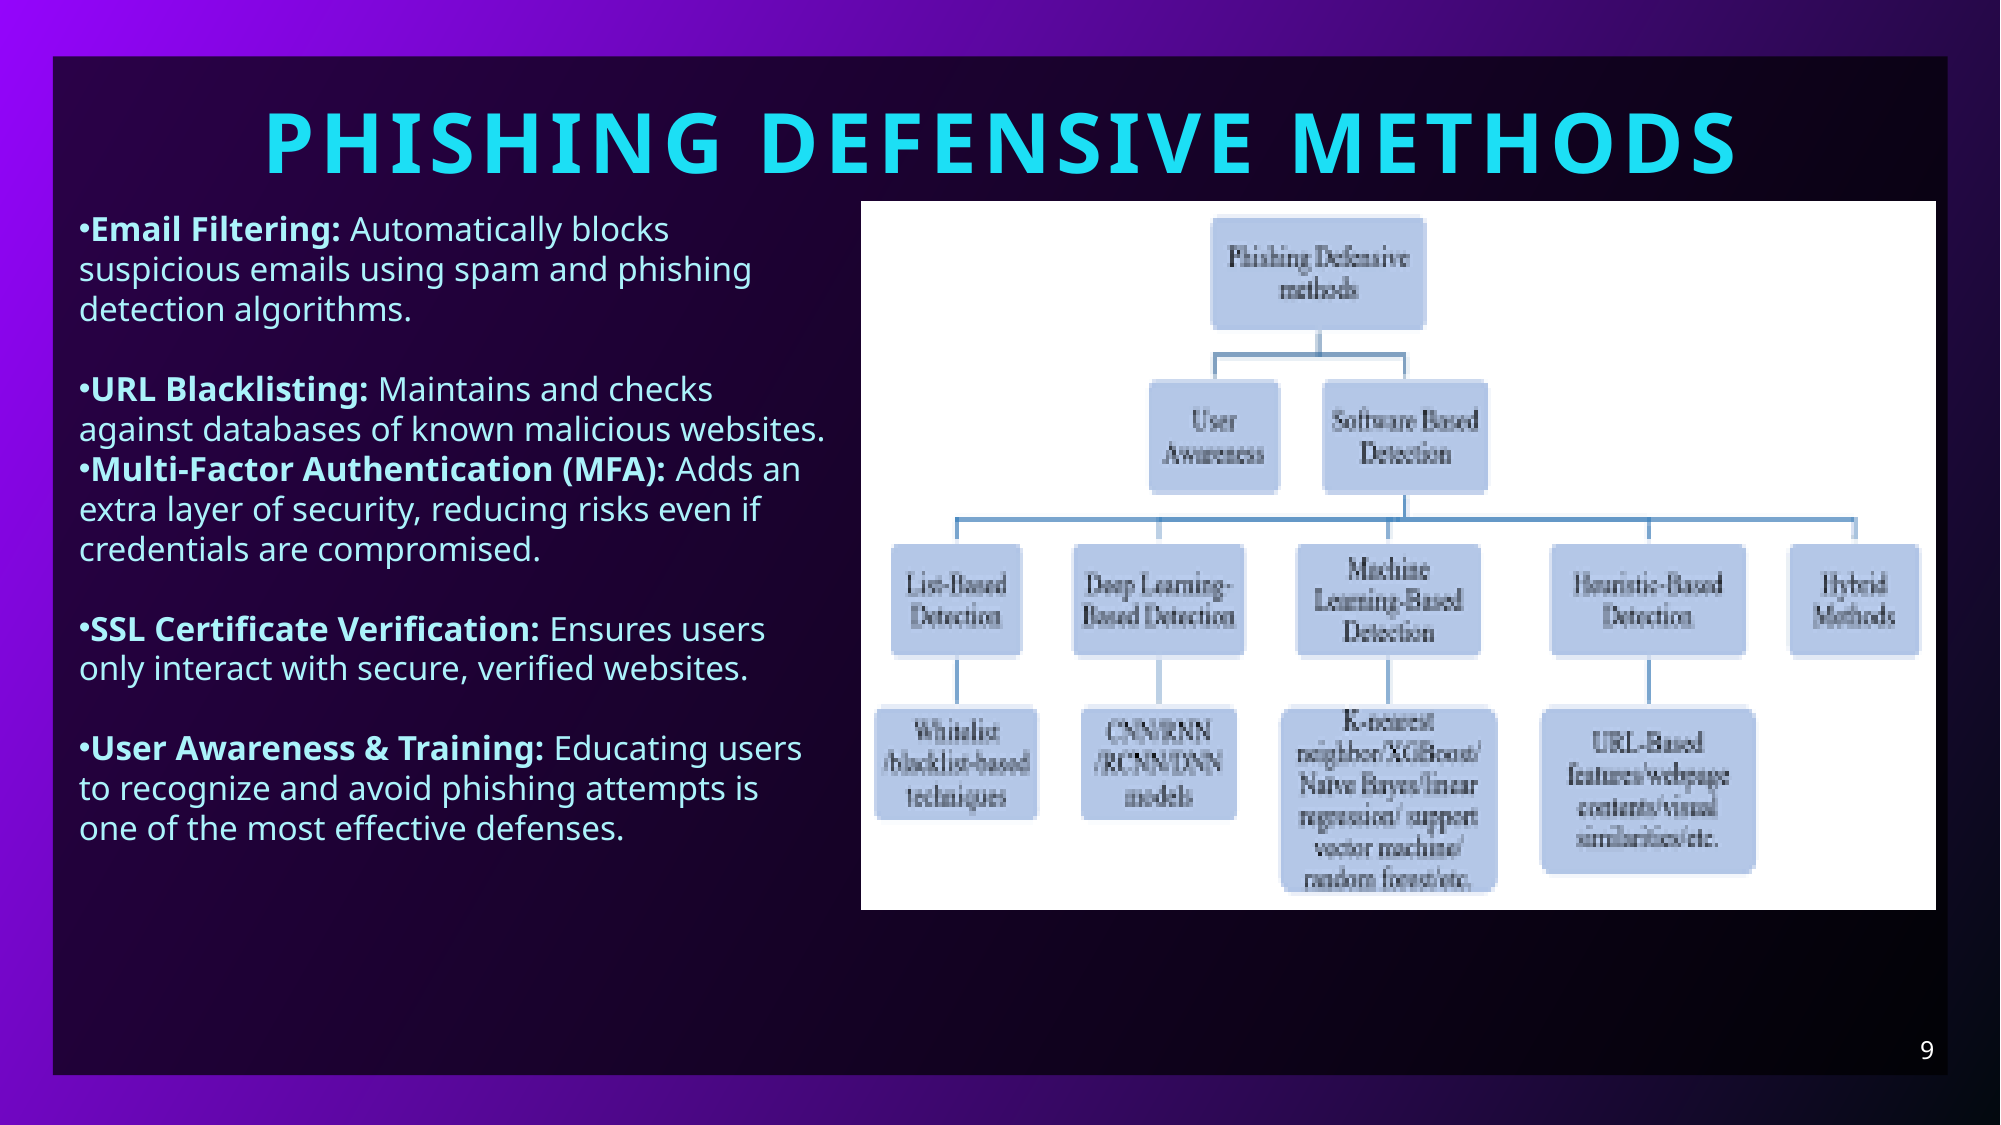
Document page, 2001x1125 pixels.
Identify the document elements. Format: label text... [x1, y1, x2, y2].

text_box Phishing Defensive Methods [122, 62, 1878, 199]
text_box Email Filtering: Automatically blocks suspicious emails using spam and phishing detection algorithms. URL Blacklisting: Maintains and checks against databases of known malicious websites. Multi-Factor Authentication (MFA): Adds an extra layer of security, reducing risks even if credentials are compromised. SSL Certificate Verification: Ensures users only interact with secure, verified websites. User Awareness & Training: Educating users to recognize and avoid phishing attempts is one of the most effective defenses. [63, 201, 843, 900]
picture [860, 201, 1936, 910]
slide_number 9 [1499, 1021, 1950, 1082]
